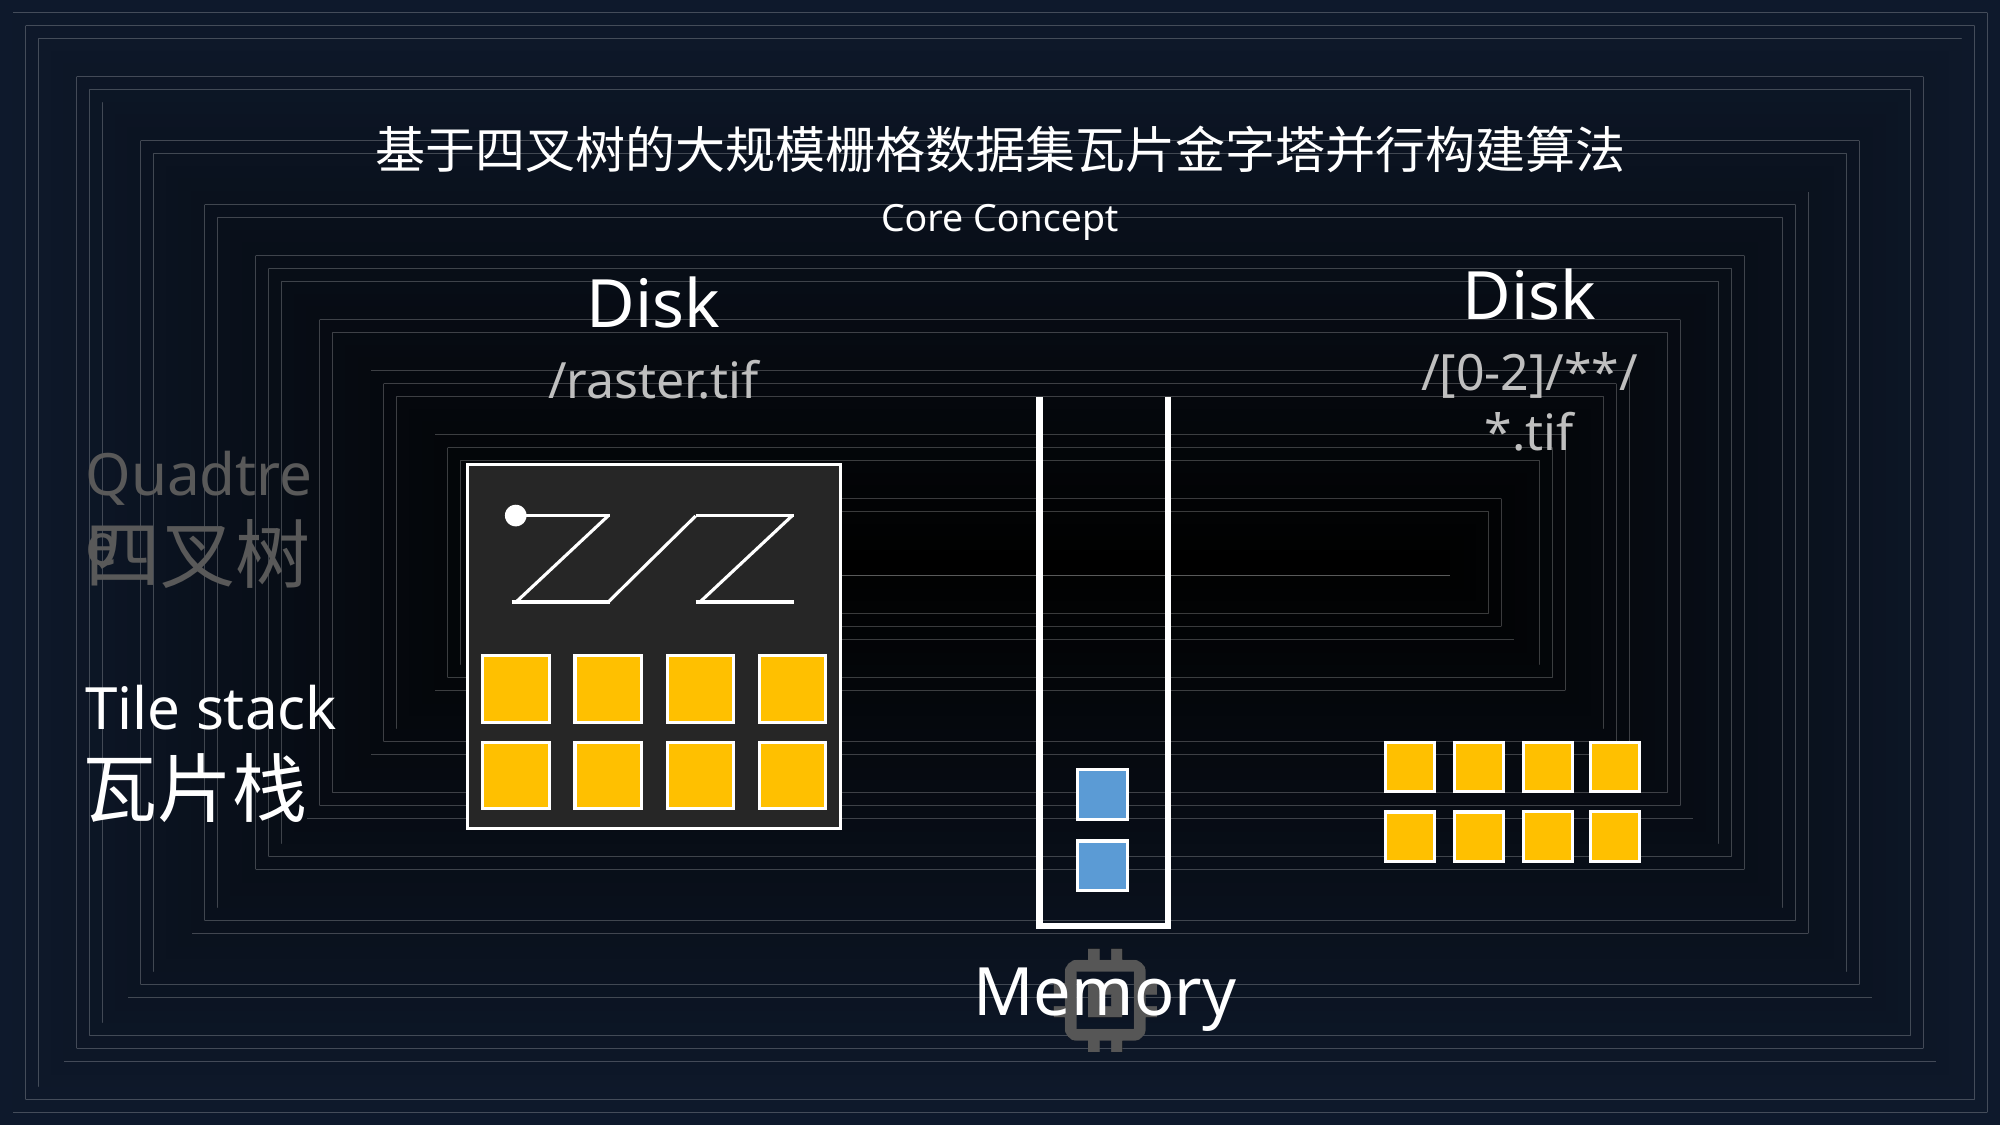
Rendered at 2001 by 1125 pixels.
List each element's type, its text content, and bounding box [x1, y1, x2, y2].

text_box [482, 741, 550, 810]
text_box Disk [1443, 245, 1616, 333]
text_box [1522, 741, 1574, 793]
text_box Memory [1174, 941, 1254, 1037]
text_box [1453, 741, 1505, 793]
text_box /[0-2]/**/*.tif [1368, 333, 1691, 469]
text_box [608, 516, 696, 602]
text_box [700, 515, 793, 601]
text_box [503, 503, 528, 528]
picture [1036, 931, 1174, 1069]
text_box Core Concept [866, 186, 1134, 247]
text_box [1453, 811, 1505, 862]
text_box 基于四叉树的大规模栅格数据集瓦片金字塔并行构建算法 [357, 110, 1643, 186]
text_box [482, 655, 550, 723]
text_box [758, 741, 827, 810]
text_box /raster.tif [522, 341, 785, 416]
text_box [574, 655, 642, 723]
text_box [758, 655, 827, 723]
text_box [1039, 397, 1168, 930]
text_box [1384, 741, 1436, 793]
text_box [516, 515, 609, 601]
text_box [1384, 811, 1436, 862]
text_box [1522, 811, 1574, 862]
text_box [70, 429, 359, 607]
text_box Disk [567, 253, 740, 341]
text_box [574, 741, 642, 810]
text_box [1590, 811, 1641, 862]
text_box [67, 663, 359, 840]
text_box [666, 655, 735, 723]
text_box [466, 464, 842, 829]
text_box [666, 741, 735, 810]
text_box [1590, 741, 1641, 793]
text_box Memory [956, 941, 1036, 1037]
